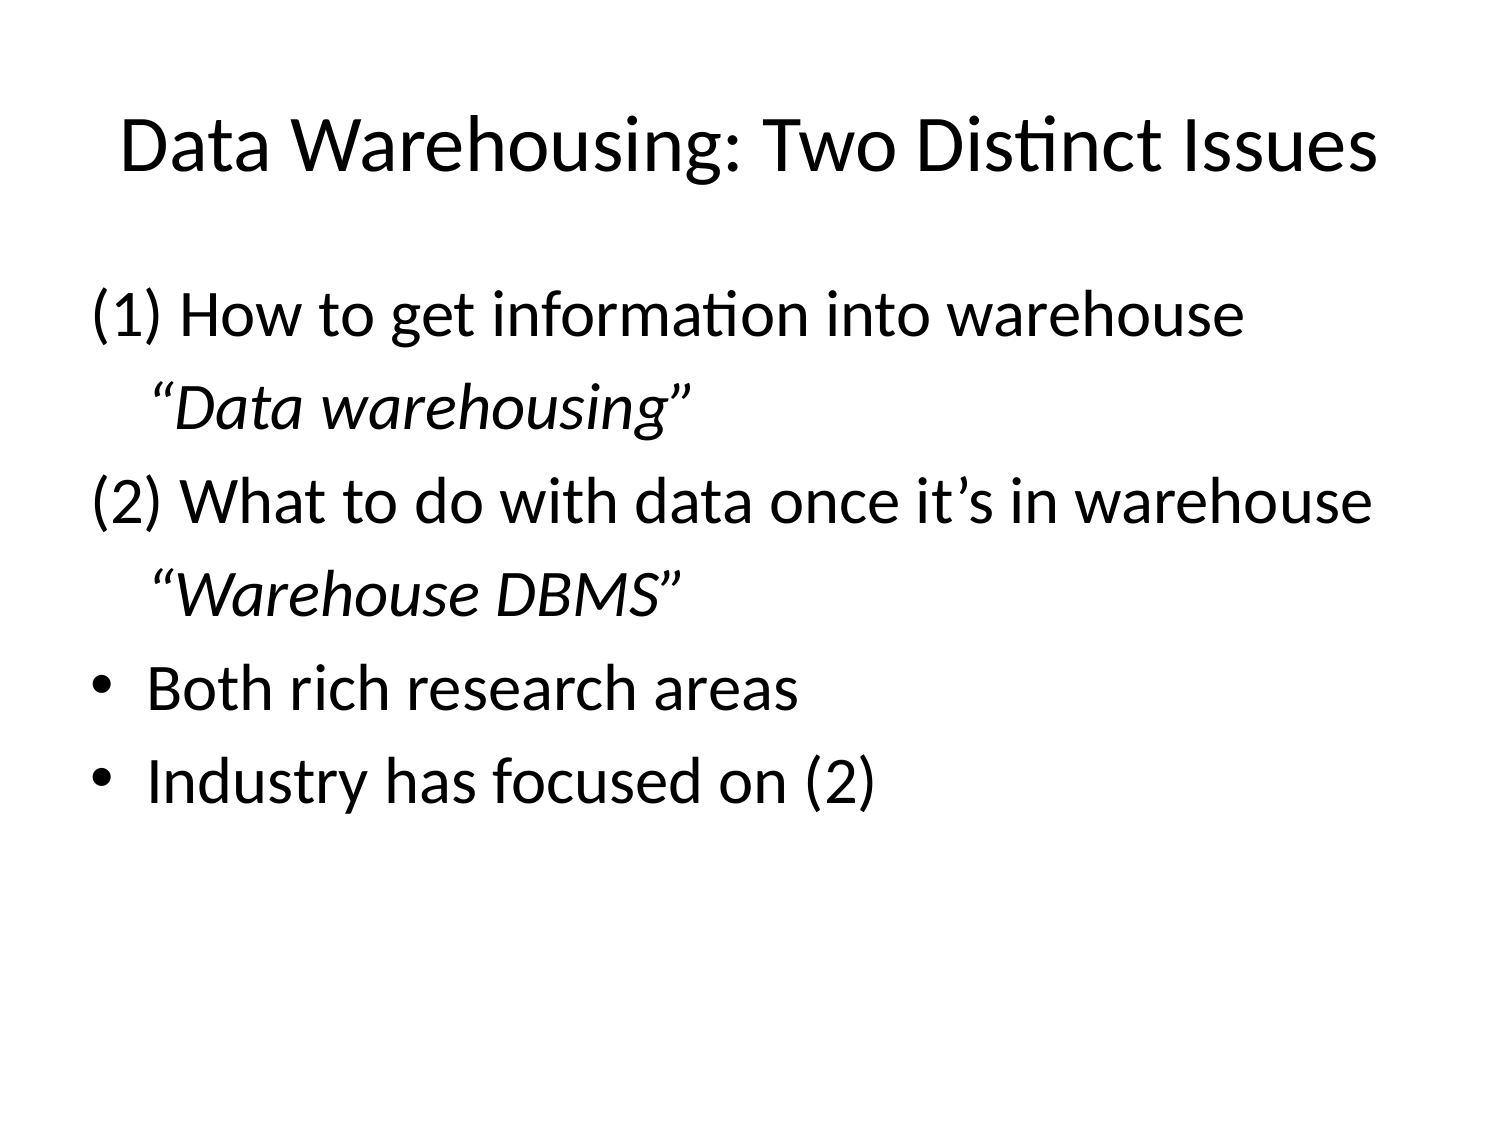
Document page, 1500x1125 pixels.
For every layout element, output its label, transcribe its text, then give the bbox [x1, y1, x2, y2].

title Data Warehousing: Two Distinct Issues [75, 45, 1425, 233]
list (1) How to get information into warehouse “Data warehousing” (2) What to do with data once it’s in warehouse “Warehouse DBMS” Both rich research areas Industry has focused on (2) [75, 262, 1425, 1005]
